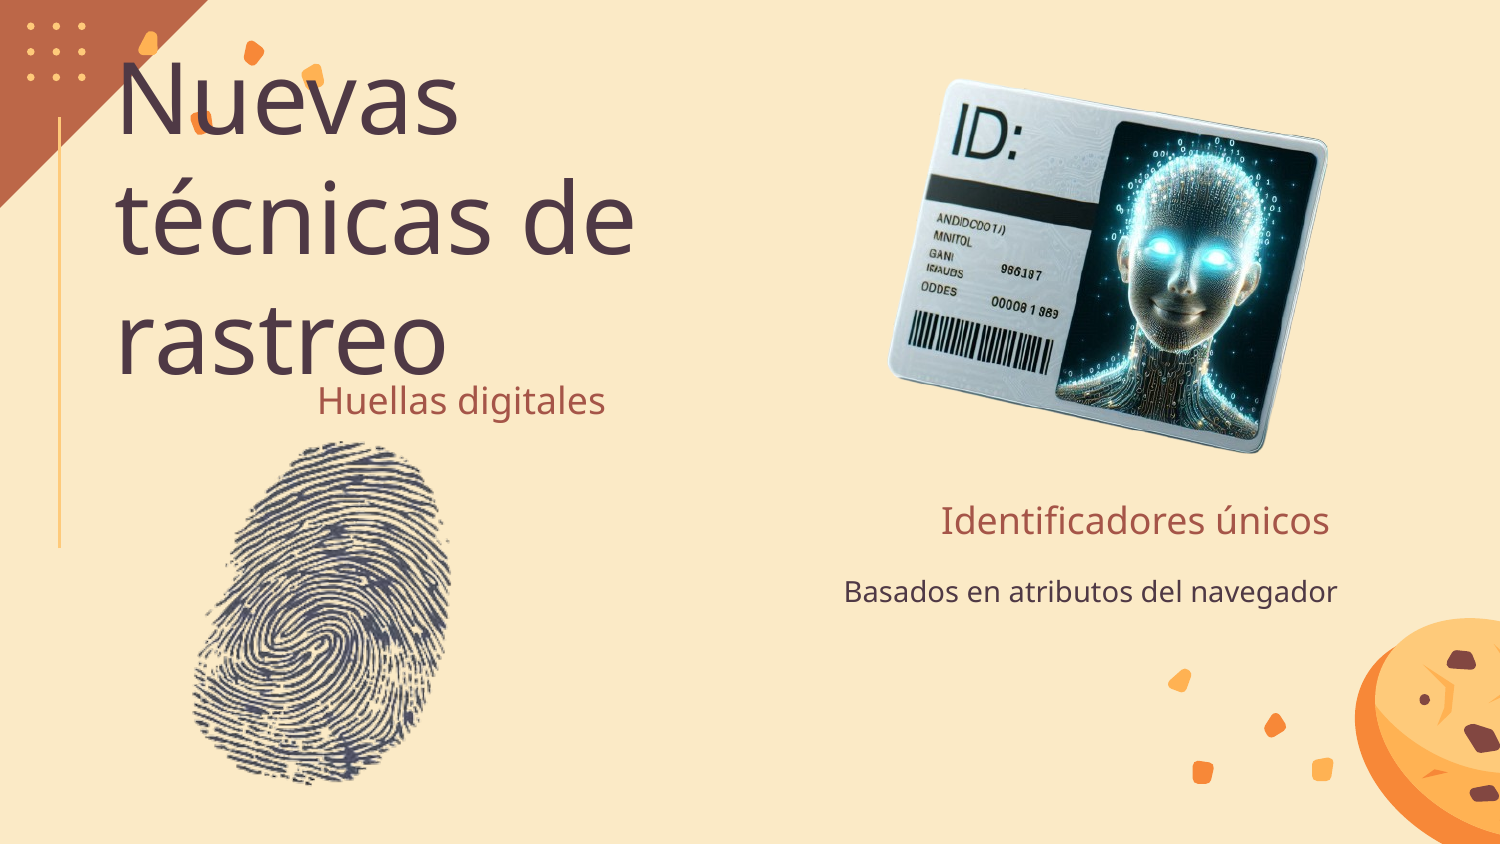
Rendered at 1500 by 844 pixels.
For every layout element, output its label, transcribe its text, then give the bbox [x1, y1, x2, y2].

title Nuevas técnicas de rastreo [99, 168, 750, 262]
picture [145, 437, 498, 790]
picture [871, 64, 1350, 473]
text_box Huellas digitales [215, 362, 708, 438]
text_box Identificadores únicos [889, 482, 1382, 558]
subtitle Basados en atributos del navegador [800, 558, 1382, 625]
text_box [307, 81, 318, 90]
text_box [1166, 668, 1335, 785]
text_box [1350, 626, 1500, 844]
